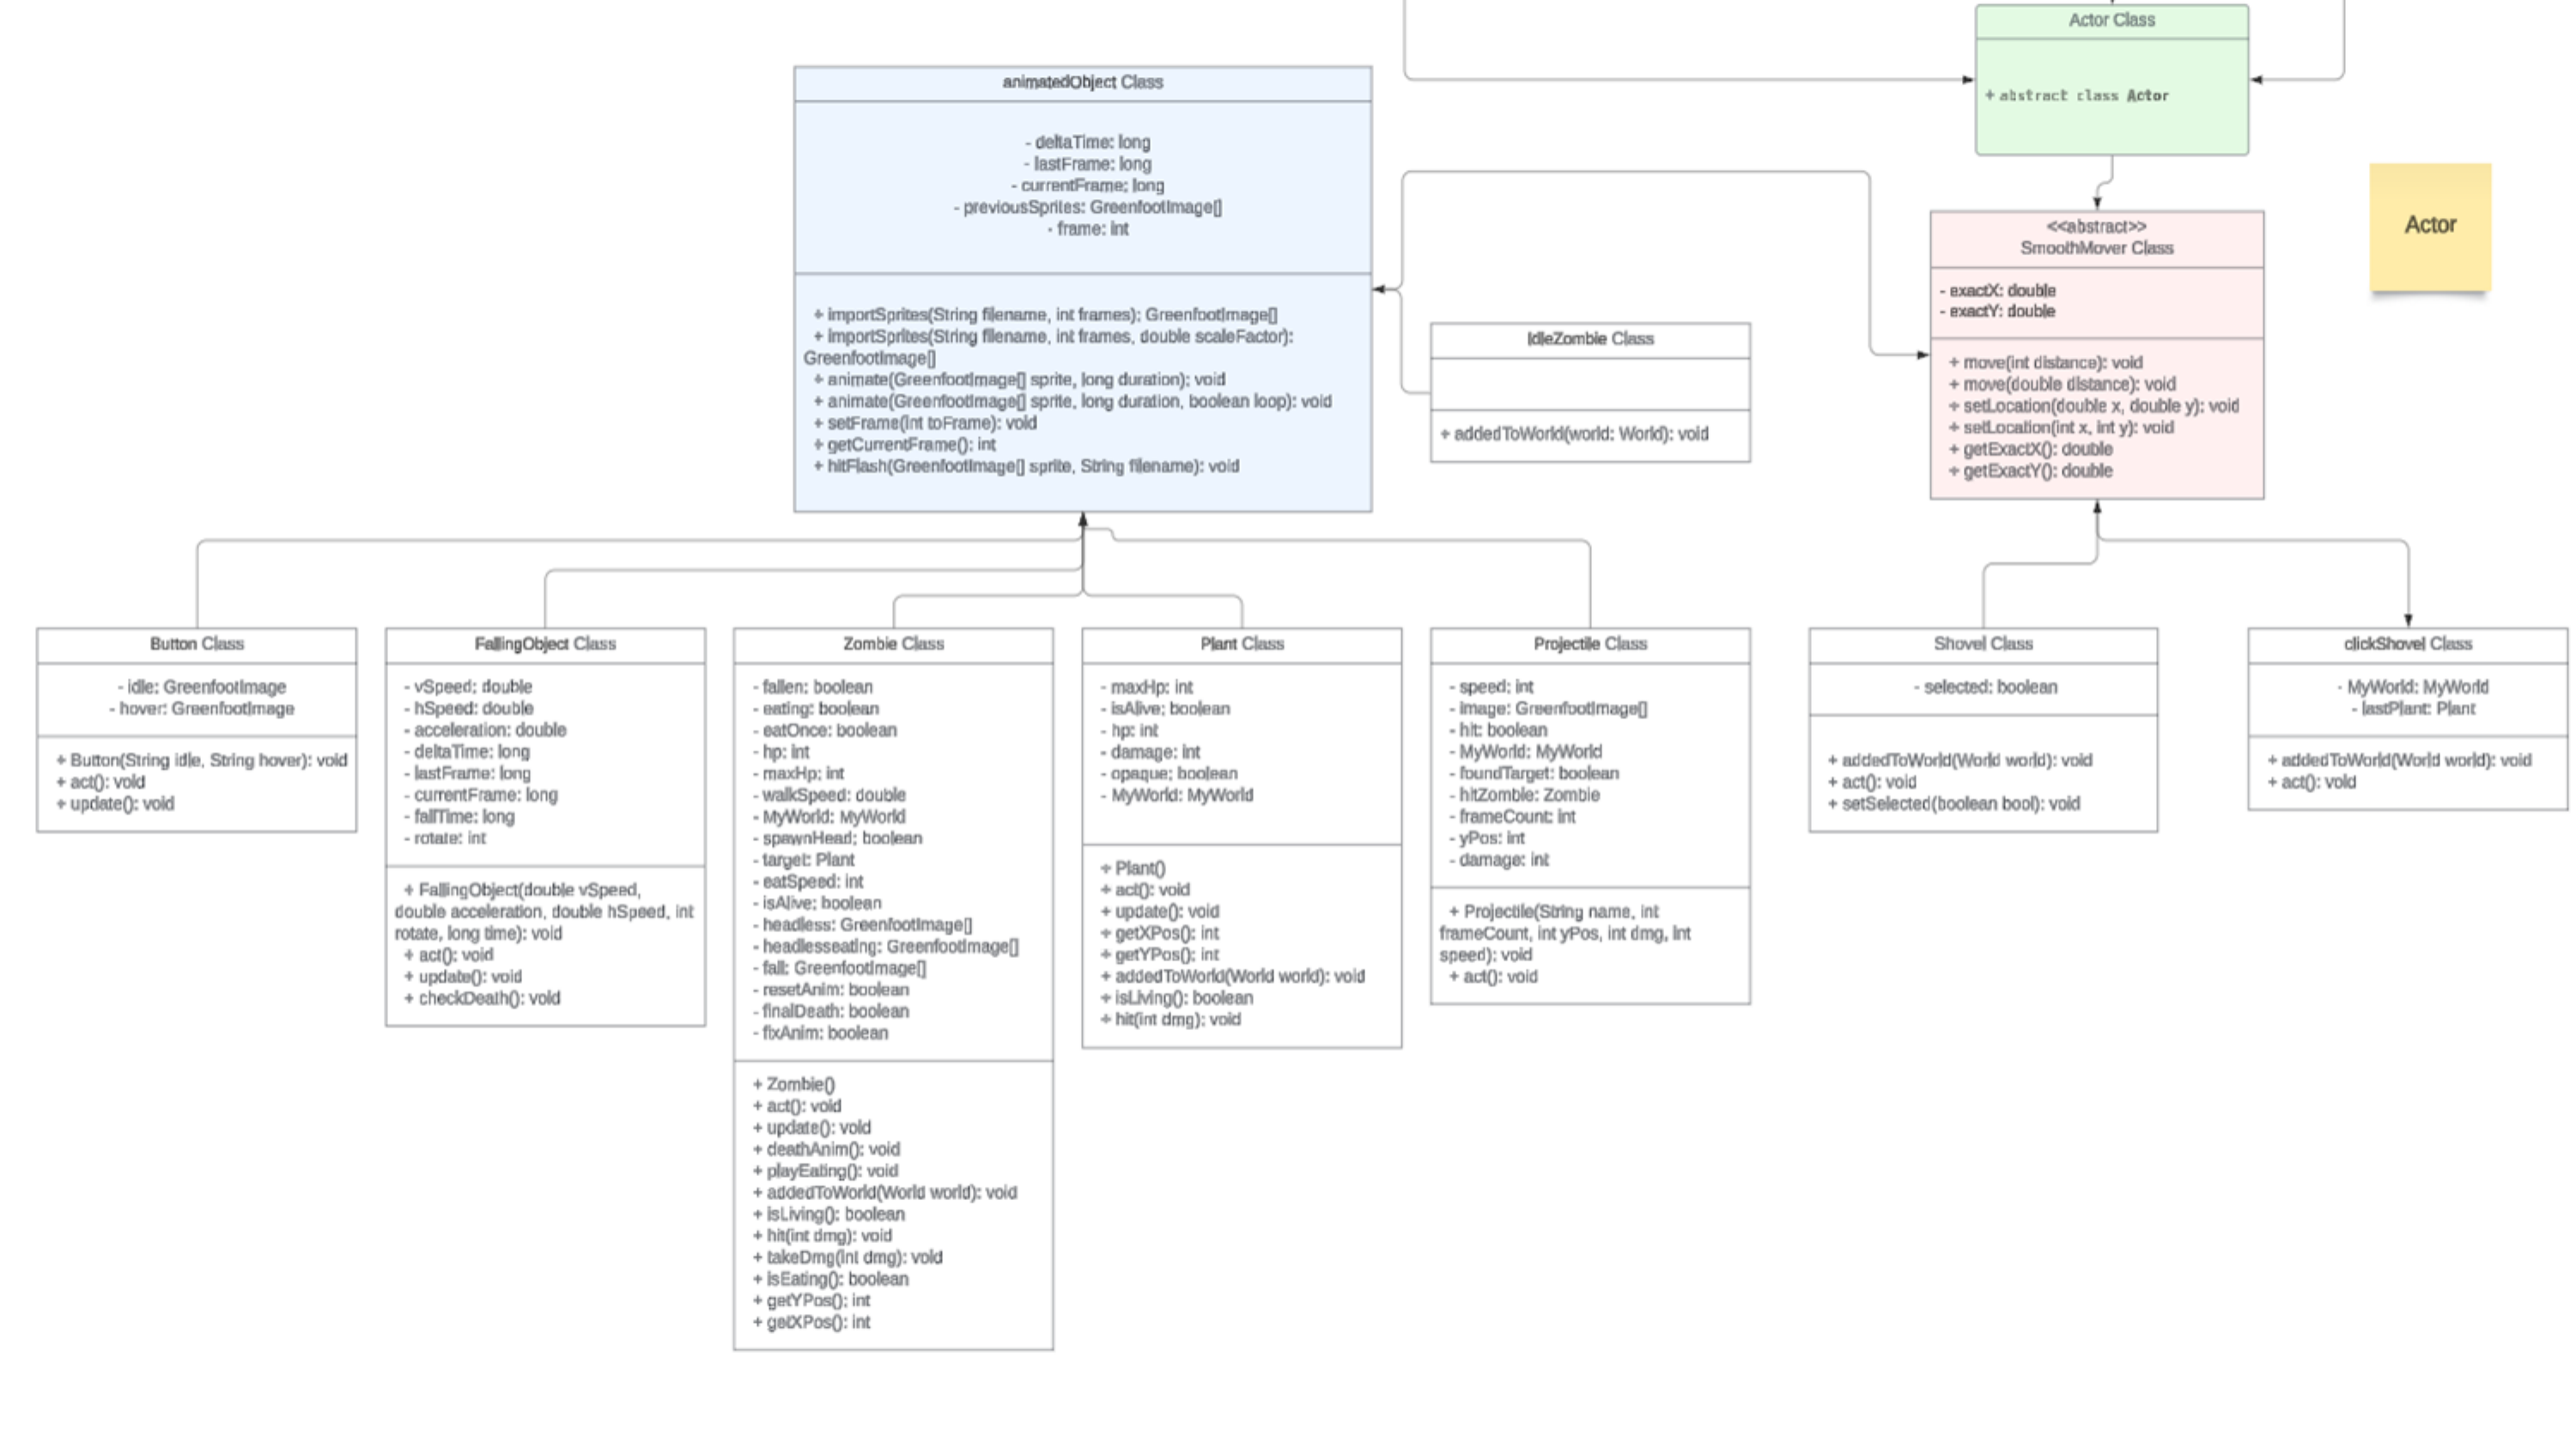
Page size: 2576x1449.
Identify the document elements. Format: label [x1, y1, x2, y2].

text_box [0, 0, 2576, 1449]
